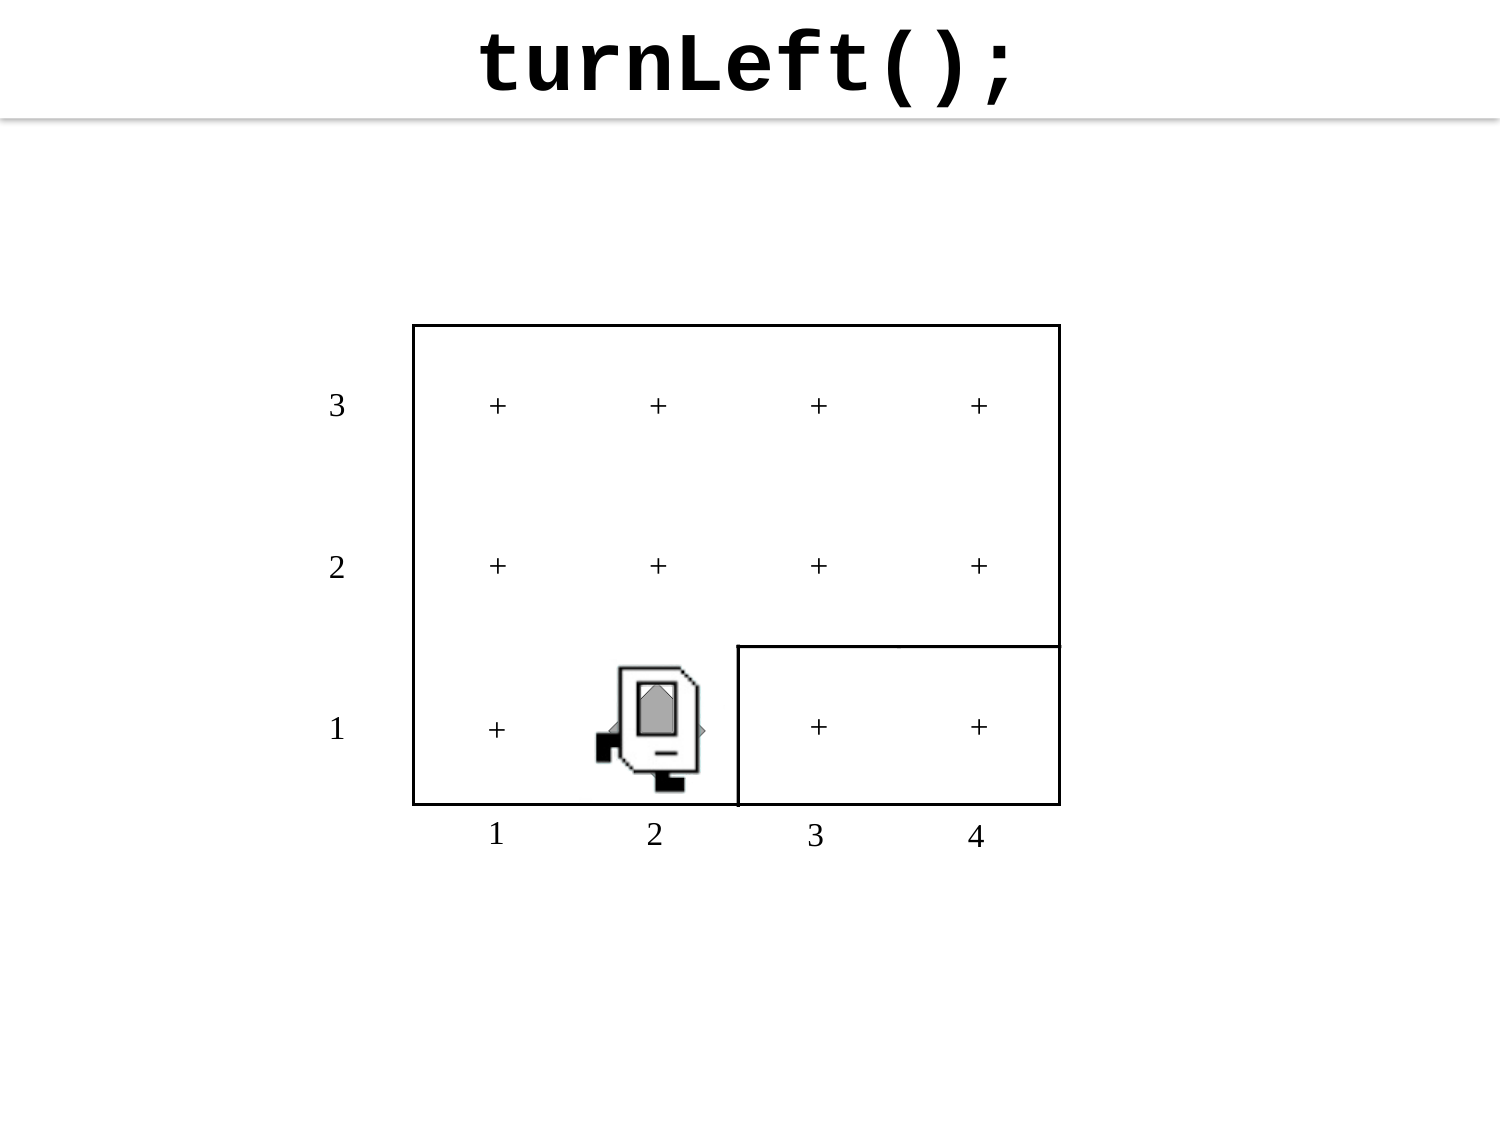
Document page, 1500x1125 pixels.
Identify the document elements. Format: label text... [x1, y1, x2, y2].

text_box turnLeft(); [0, 0, 1500, 122]
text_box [309, 375, 1057, 863]
text_box [413, 325, 1060, 378]
picture [578, 659, 725, 804]
